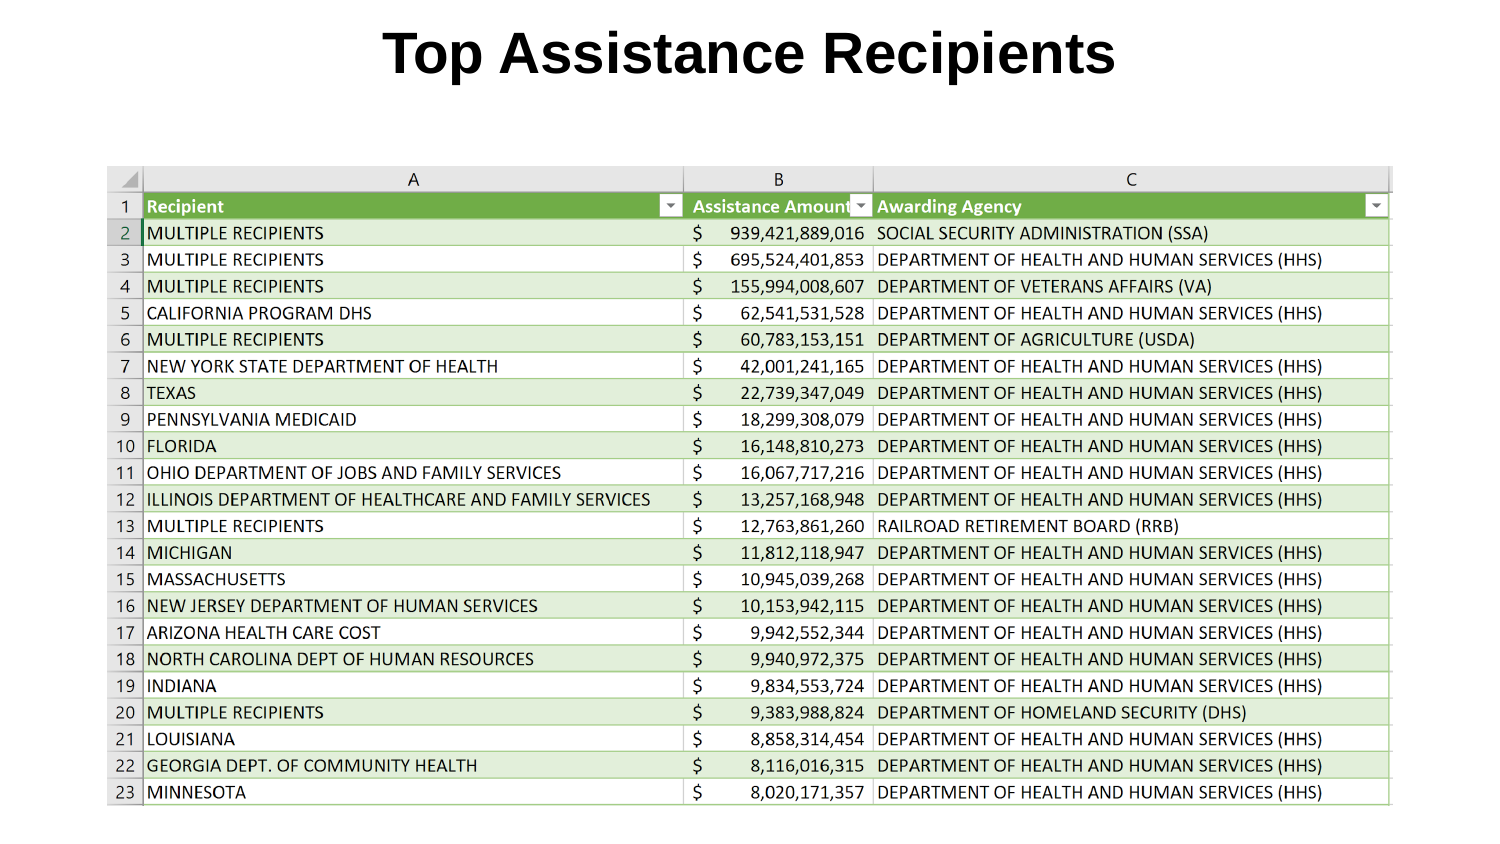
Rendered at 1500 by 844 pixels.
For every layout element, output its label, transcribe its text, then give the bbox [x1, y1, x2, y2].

picture [107, 166, 1393, 806]
title Top Assistance Recipients [0, 0, 1500, 94]
